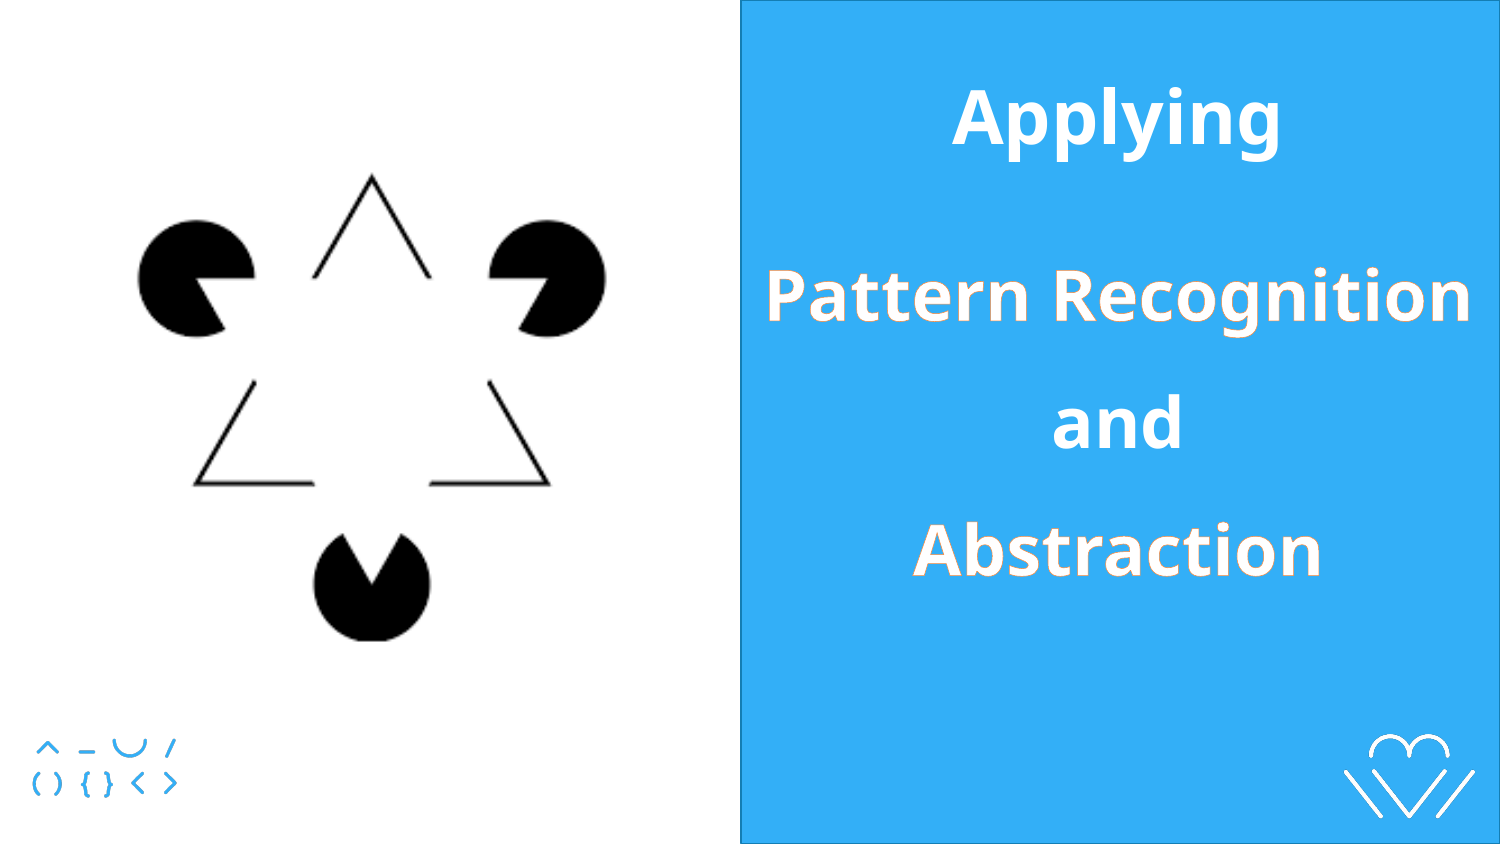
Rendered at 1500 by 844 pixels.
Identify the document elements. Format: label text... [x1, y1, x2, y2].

picture [26, 733, 183, 803]
list Applying Pattern Recognition and Abstraction [737, 55, 1500, 680]
picture [1323, 716, 1497, 844]
picture [129, 151, 616, 672]
